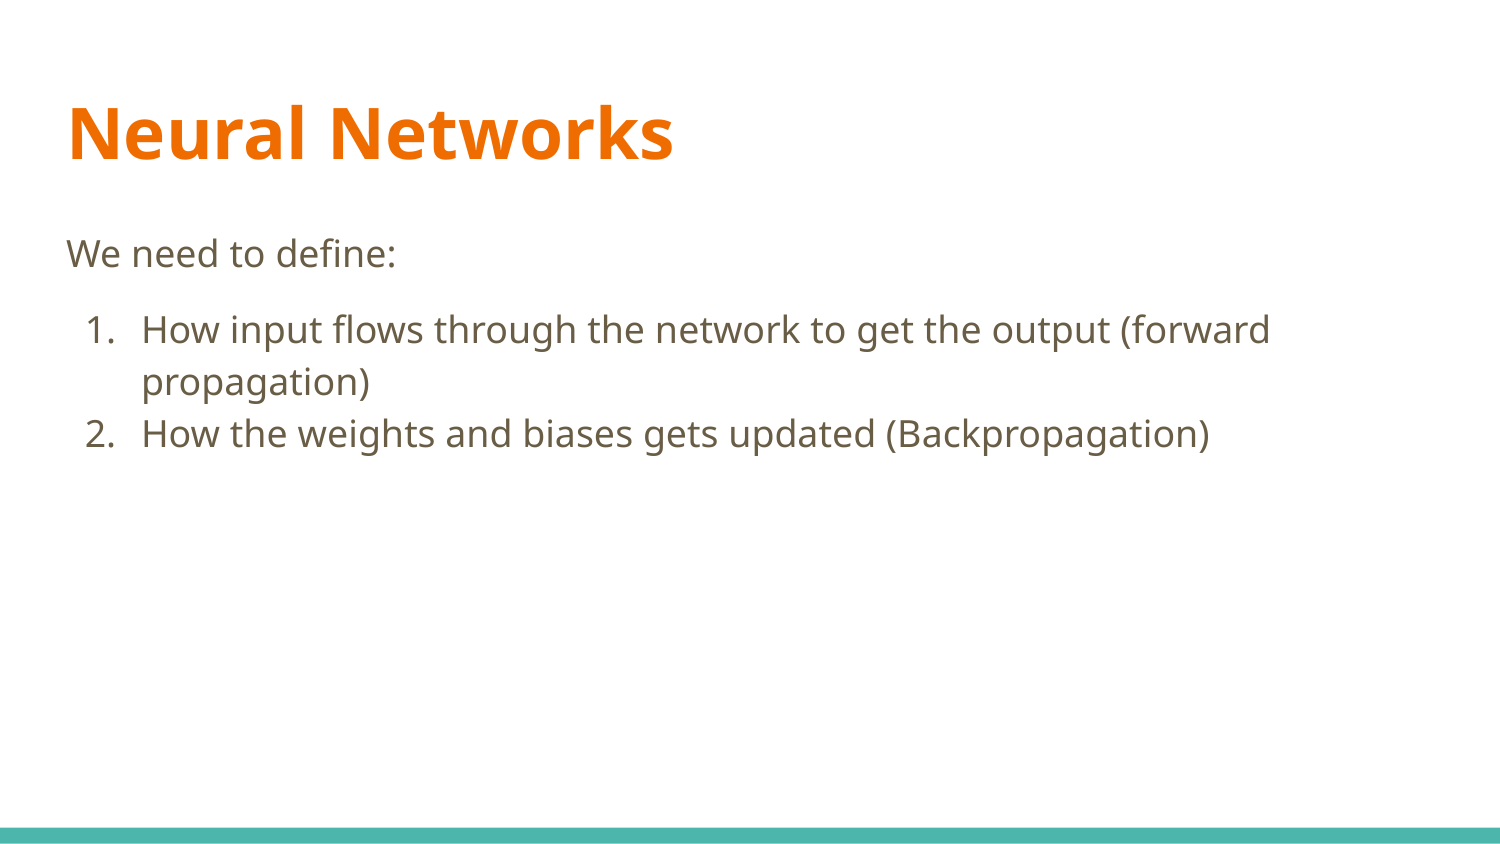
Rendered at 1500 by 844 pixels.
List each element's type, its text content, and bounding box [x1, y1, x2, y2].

list We need to define: How input flows through the network to get the output (forward propagation) How the weights and biases gets updated (Backpropagation) [51, 207, 1449, 750]
title Neural Networks [51, 72, 1449, 189]
